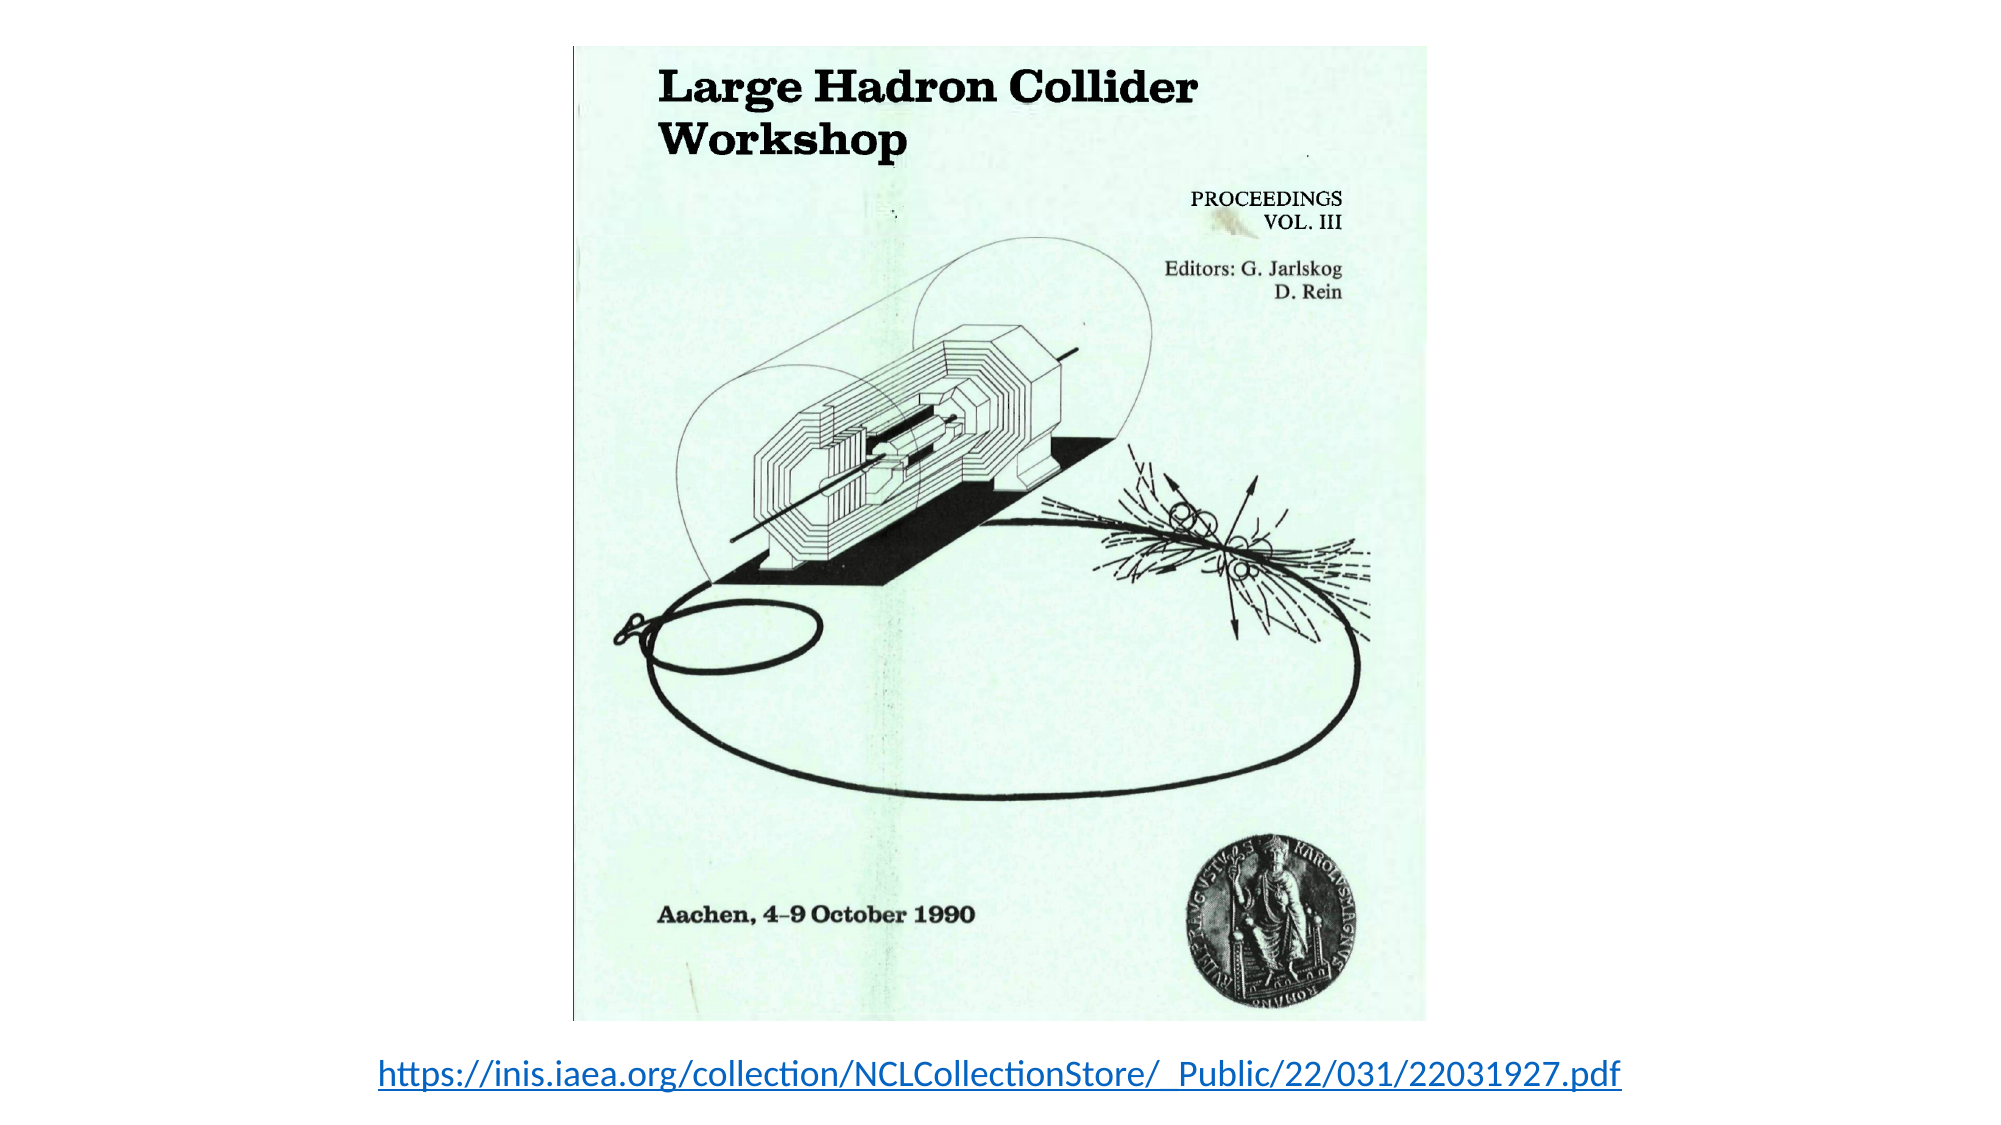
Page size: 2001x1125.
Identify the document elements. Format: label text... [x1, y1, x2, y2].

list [573, 46, 1427, 1021]
text_box https://inis.iaea.org/collection/NCLCollectionStore/_Public/22/031/22031927.pdf [362, 1041, 1637, 1101]
